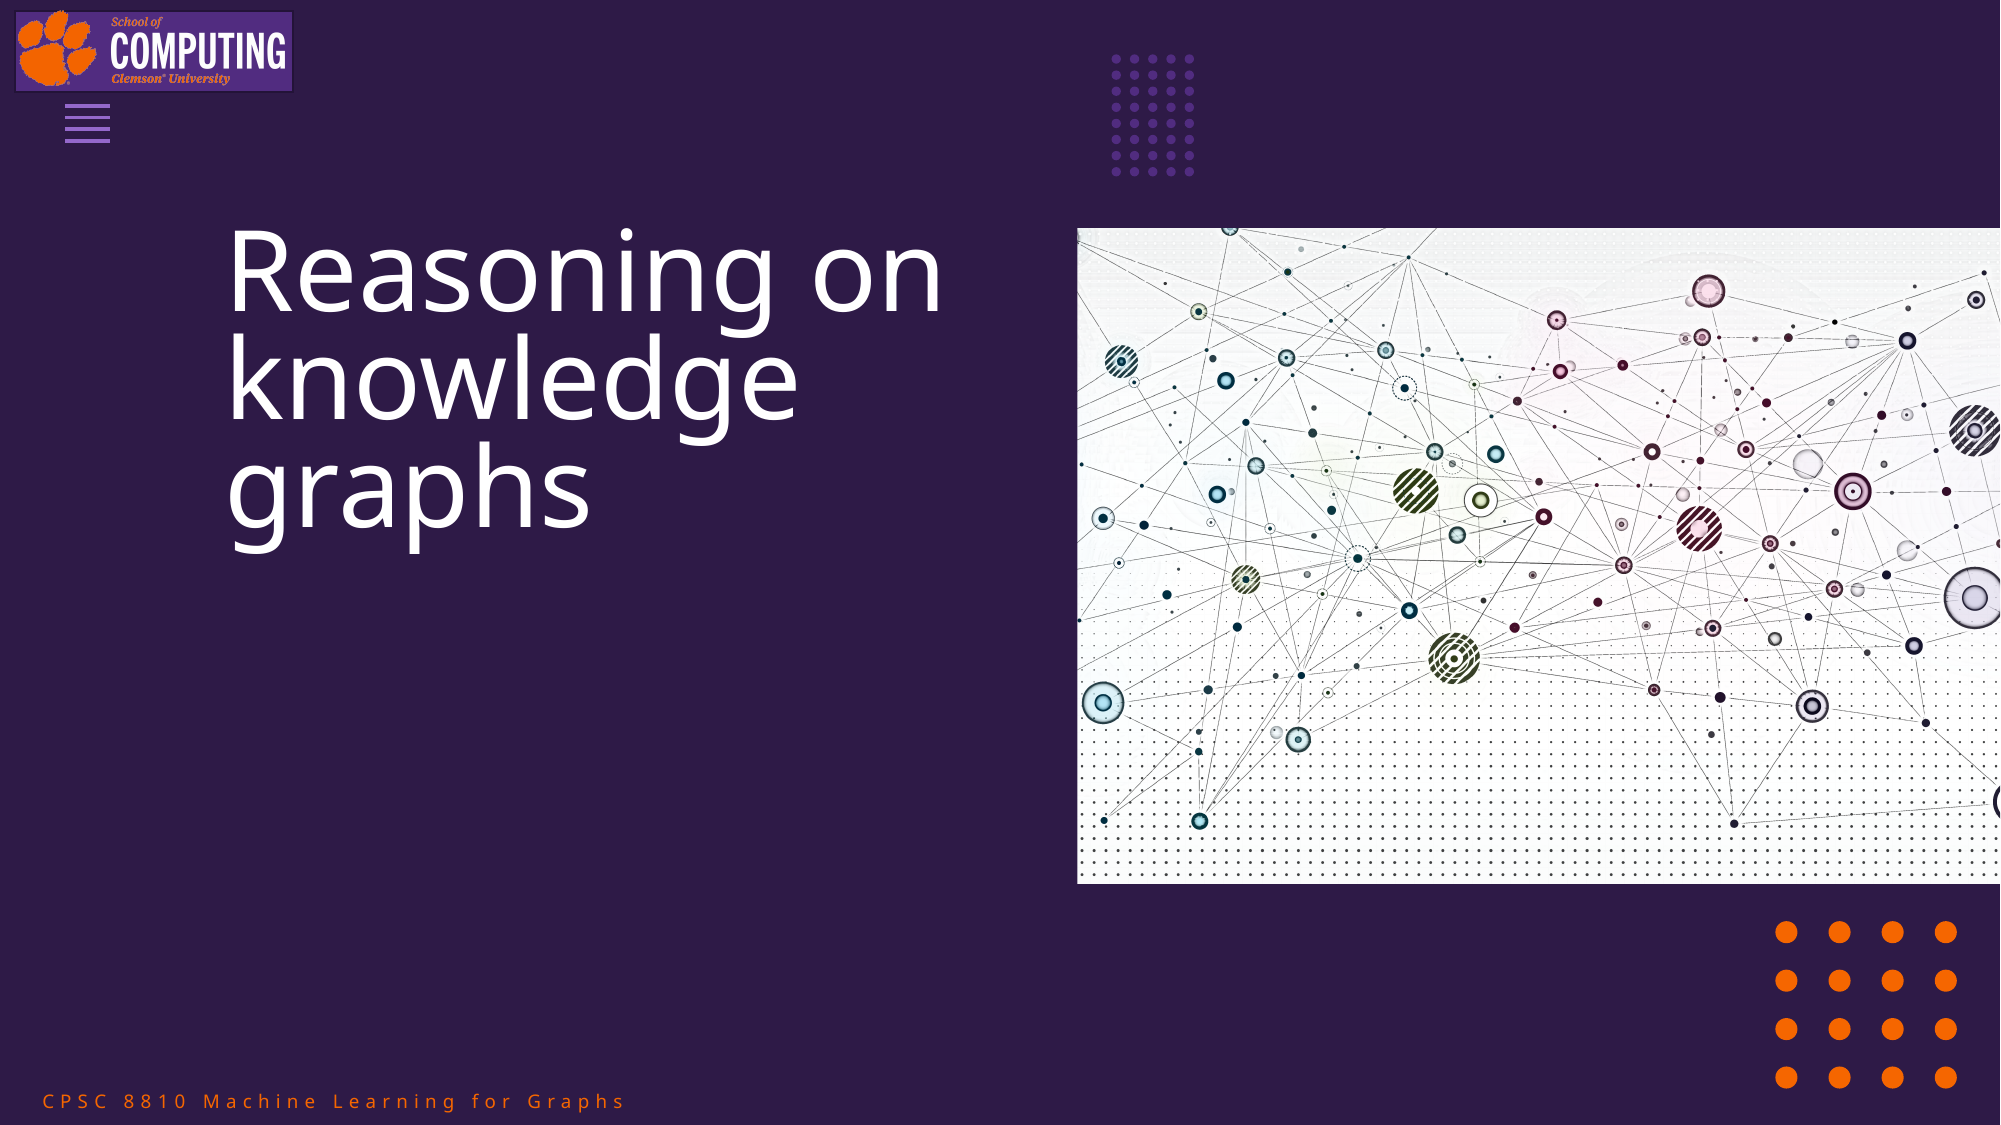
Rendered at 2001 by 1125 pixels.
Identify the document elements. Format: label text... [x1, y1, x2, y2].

title Reasoning on knowledge graphs [224, 224, 982, 553]
picture [18, 10, 285, 86]
picture [1077, 228, 2001, 884]
